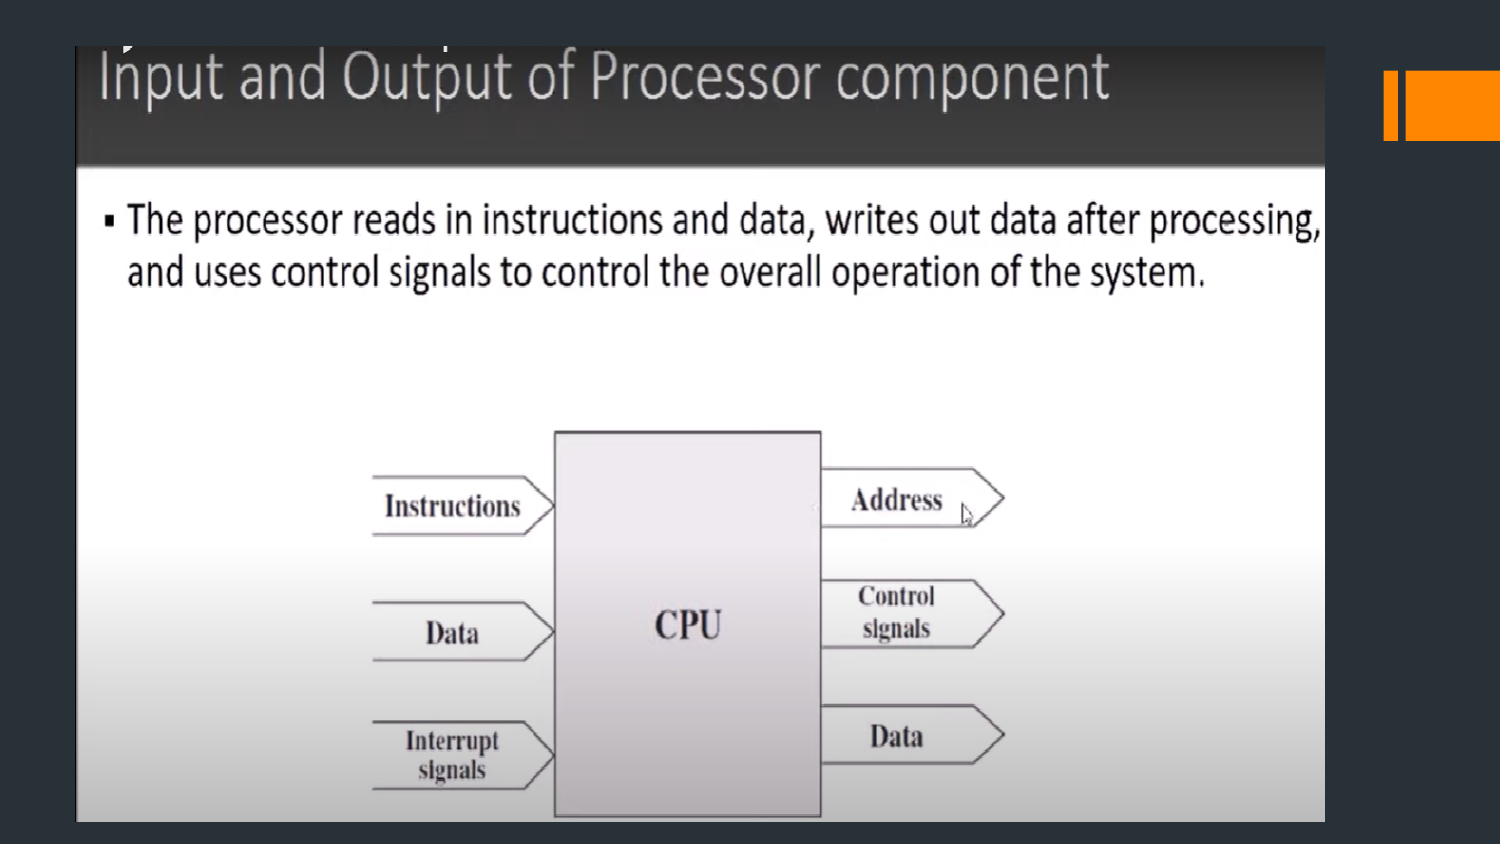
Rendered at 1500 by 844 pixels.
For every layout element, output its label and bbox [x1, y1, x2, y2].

picture [74, 46, 1326, 823]
